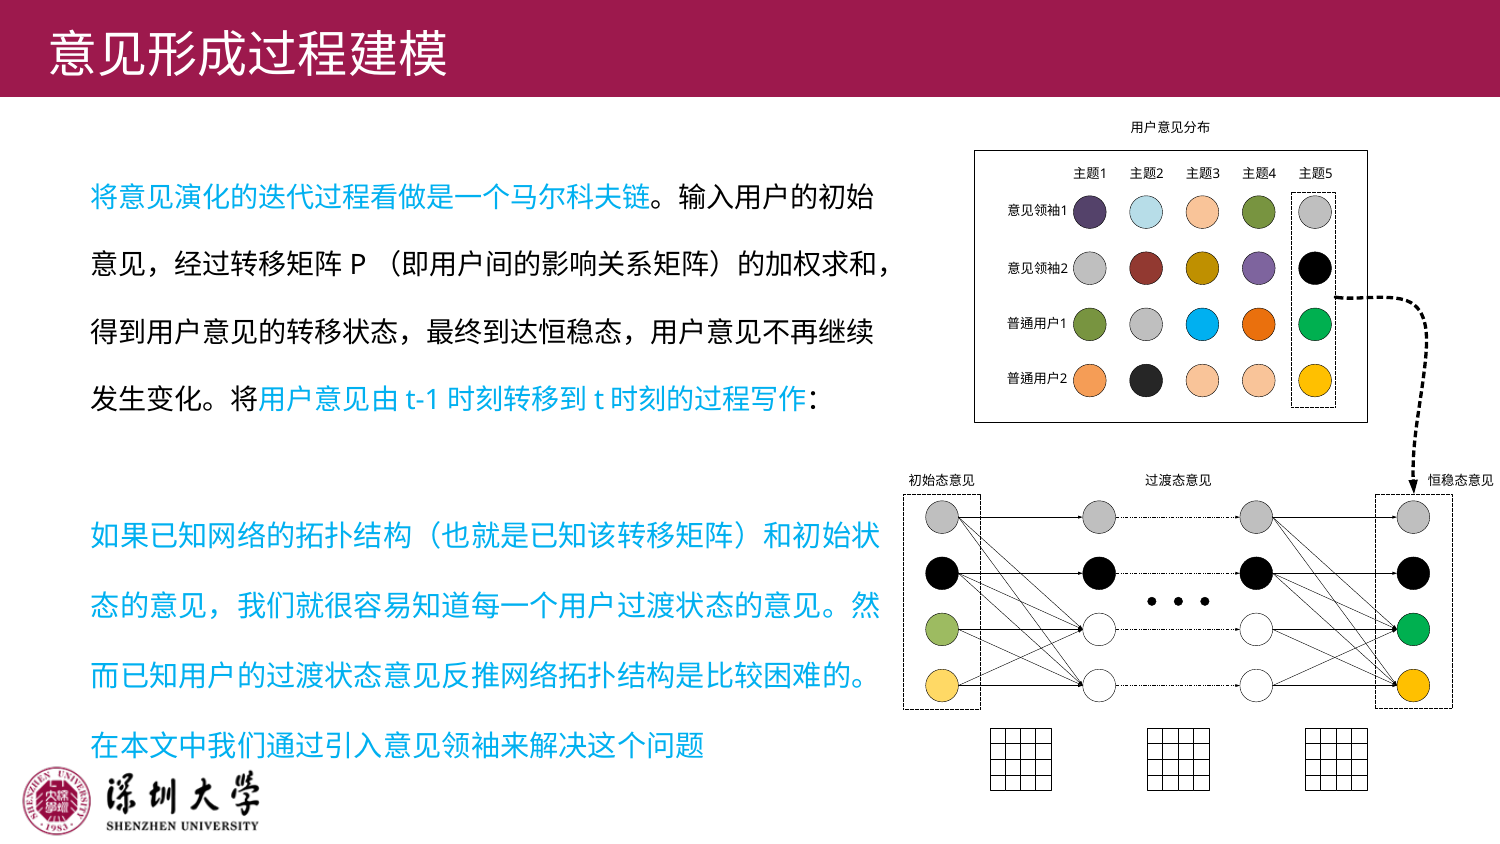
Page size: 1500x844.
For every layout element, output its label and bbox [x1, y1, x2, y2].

picture [0, 0, 1500, 97]
text_box [902, 115, 1500, 791]
picture [0, 758, 291, 844]
